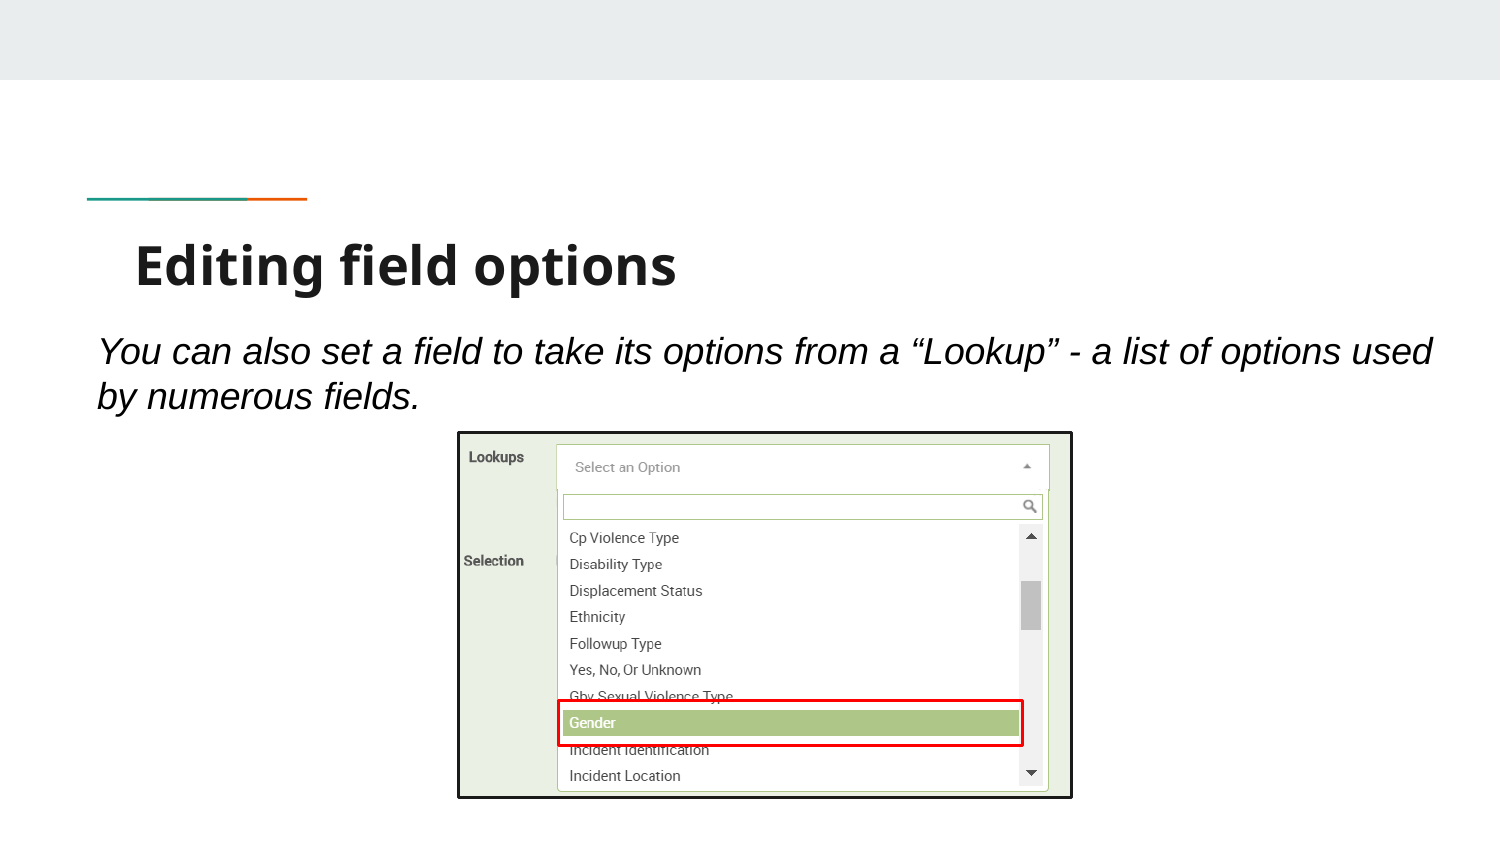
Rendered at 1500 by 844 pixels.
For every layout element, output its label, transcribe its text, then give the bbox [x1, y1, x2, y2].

picture [459, 434, 1070, 797]
text_box You can also set a field to take its options from a “Lookup” - a list of options used by numerous fields. [82, 311, 1454, 371]
title Editing field options [119, 216, 1475, 305]
